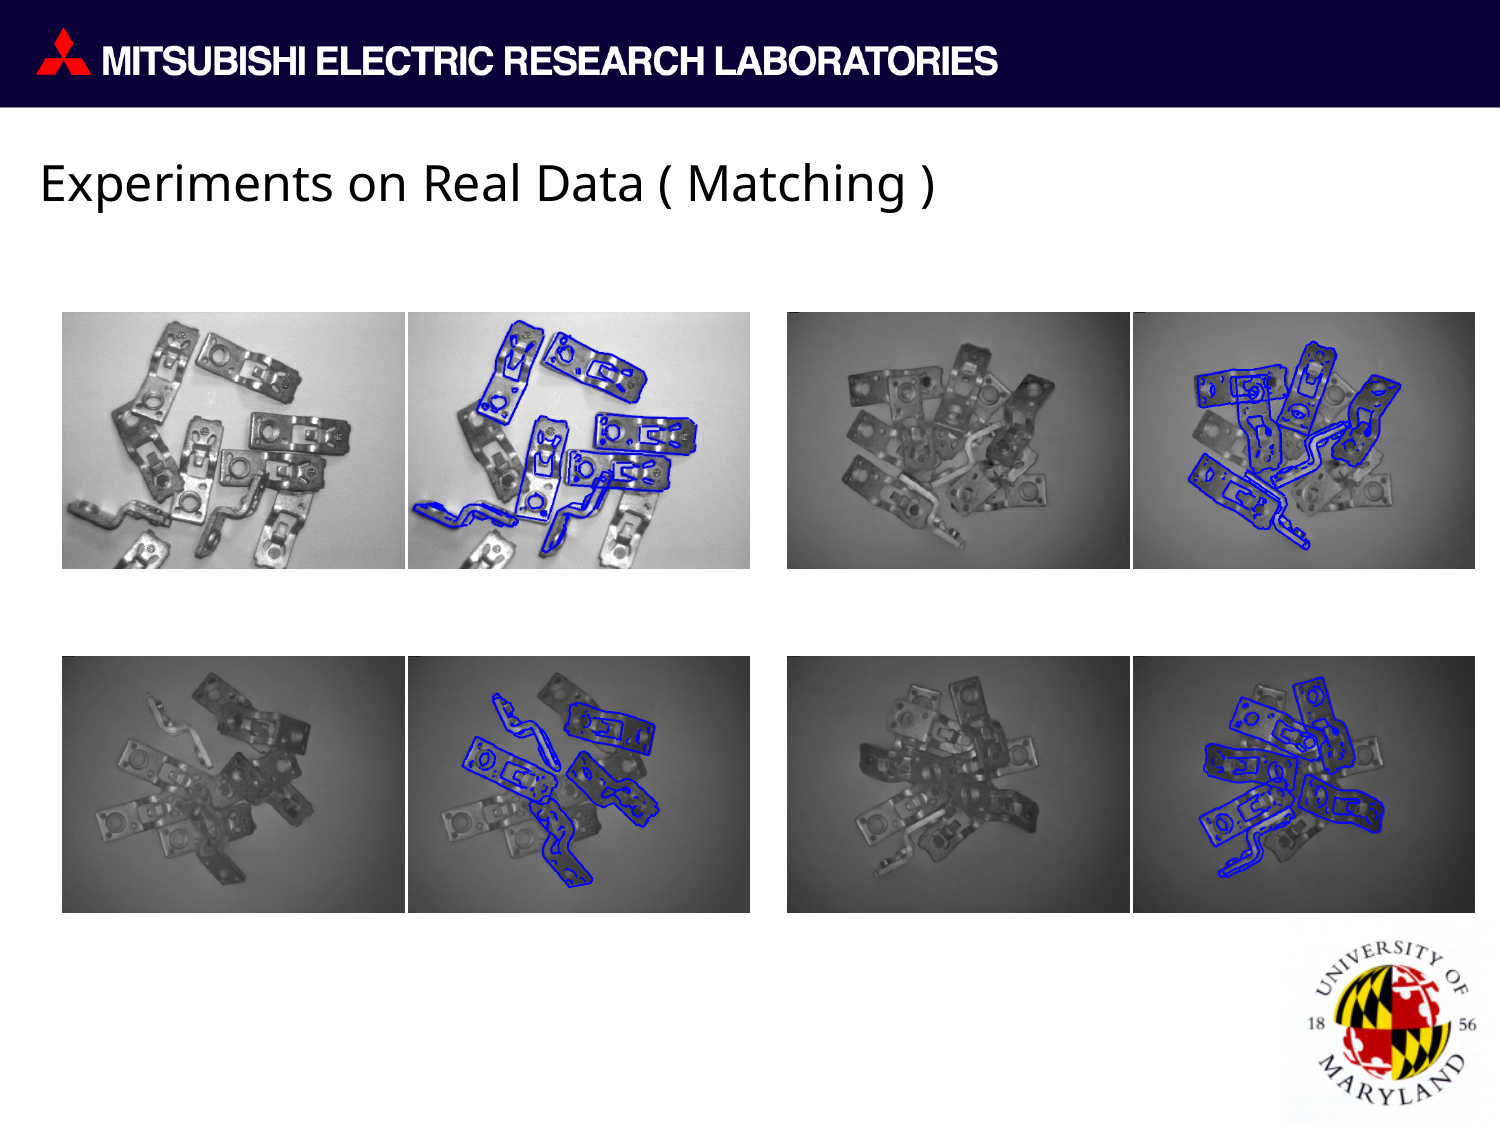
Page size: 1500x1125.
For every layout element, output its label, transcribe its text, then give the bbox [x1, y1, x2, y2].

title Experiments on Real Data ( Matching ) [24, 137, 1301, 226]
picture [0, 0, 1500, 1125]
